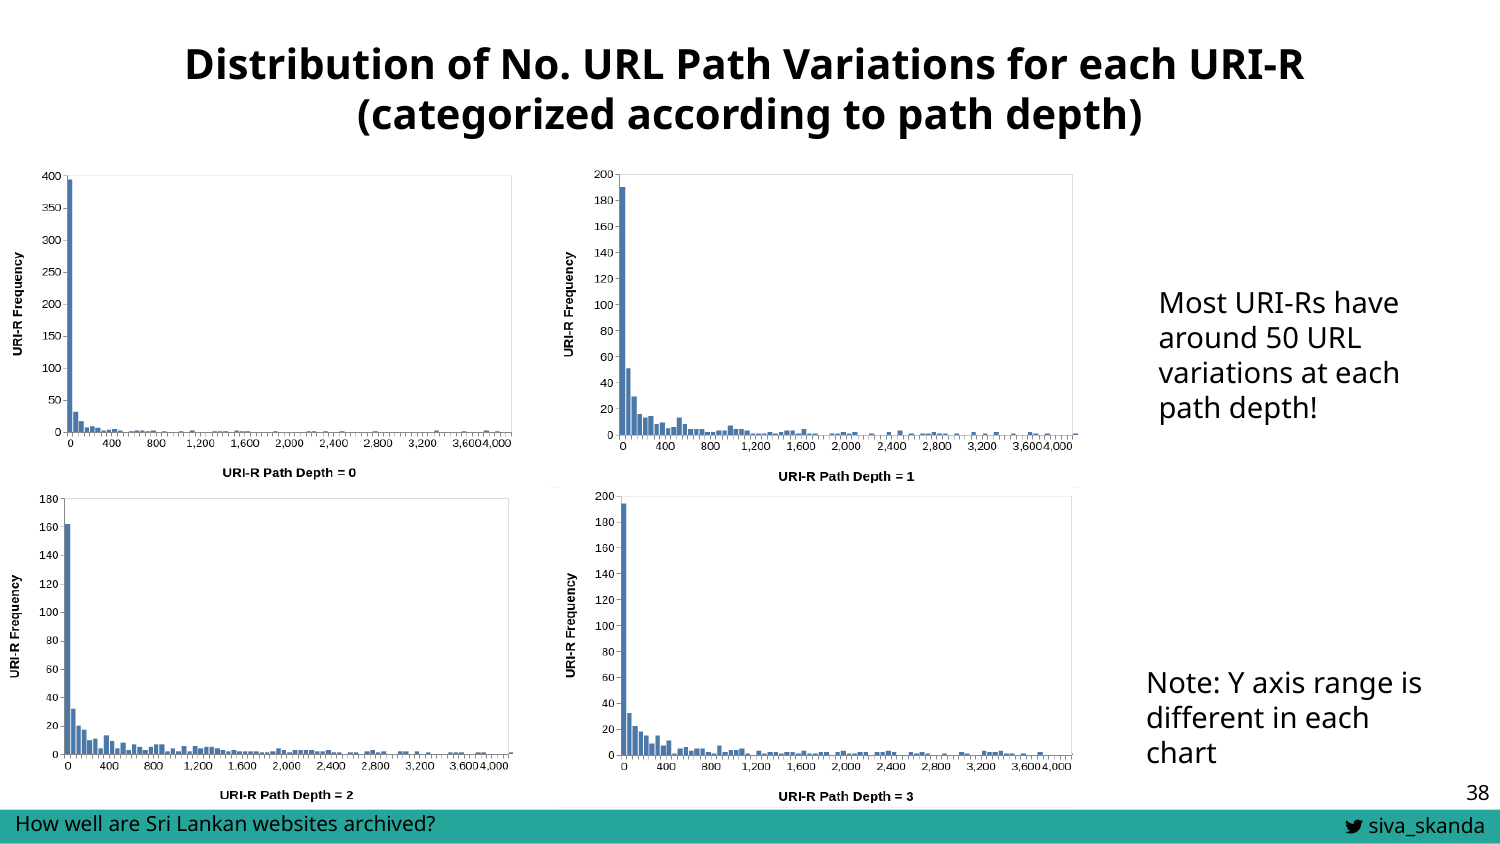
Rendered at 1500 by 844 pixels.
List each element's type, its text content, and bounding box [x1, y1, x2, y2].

slide_number ‹#› [1414, 761, 1500, 826]
picture [1345, 818, 1363, 835]
title Distribution of No. URL Path Variations for each URI-R (categorized according to path depth) [0, 23, 1500, 124]
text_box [0, 156, 1080, 808]
text_box Note: Y axis range is different in each chart [1131, 649, 1452, 785]
text_box Most URI-Rs have around 50 URL variations at each path depth! [1143, 269, 1440, 439]
